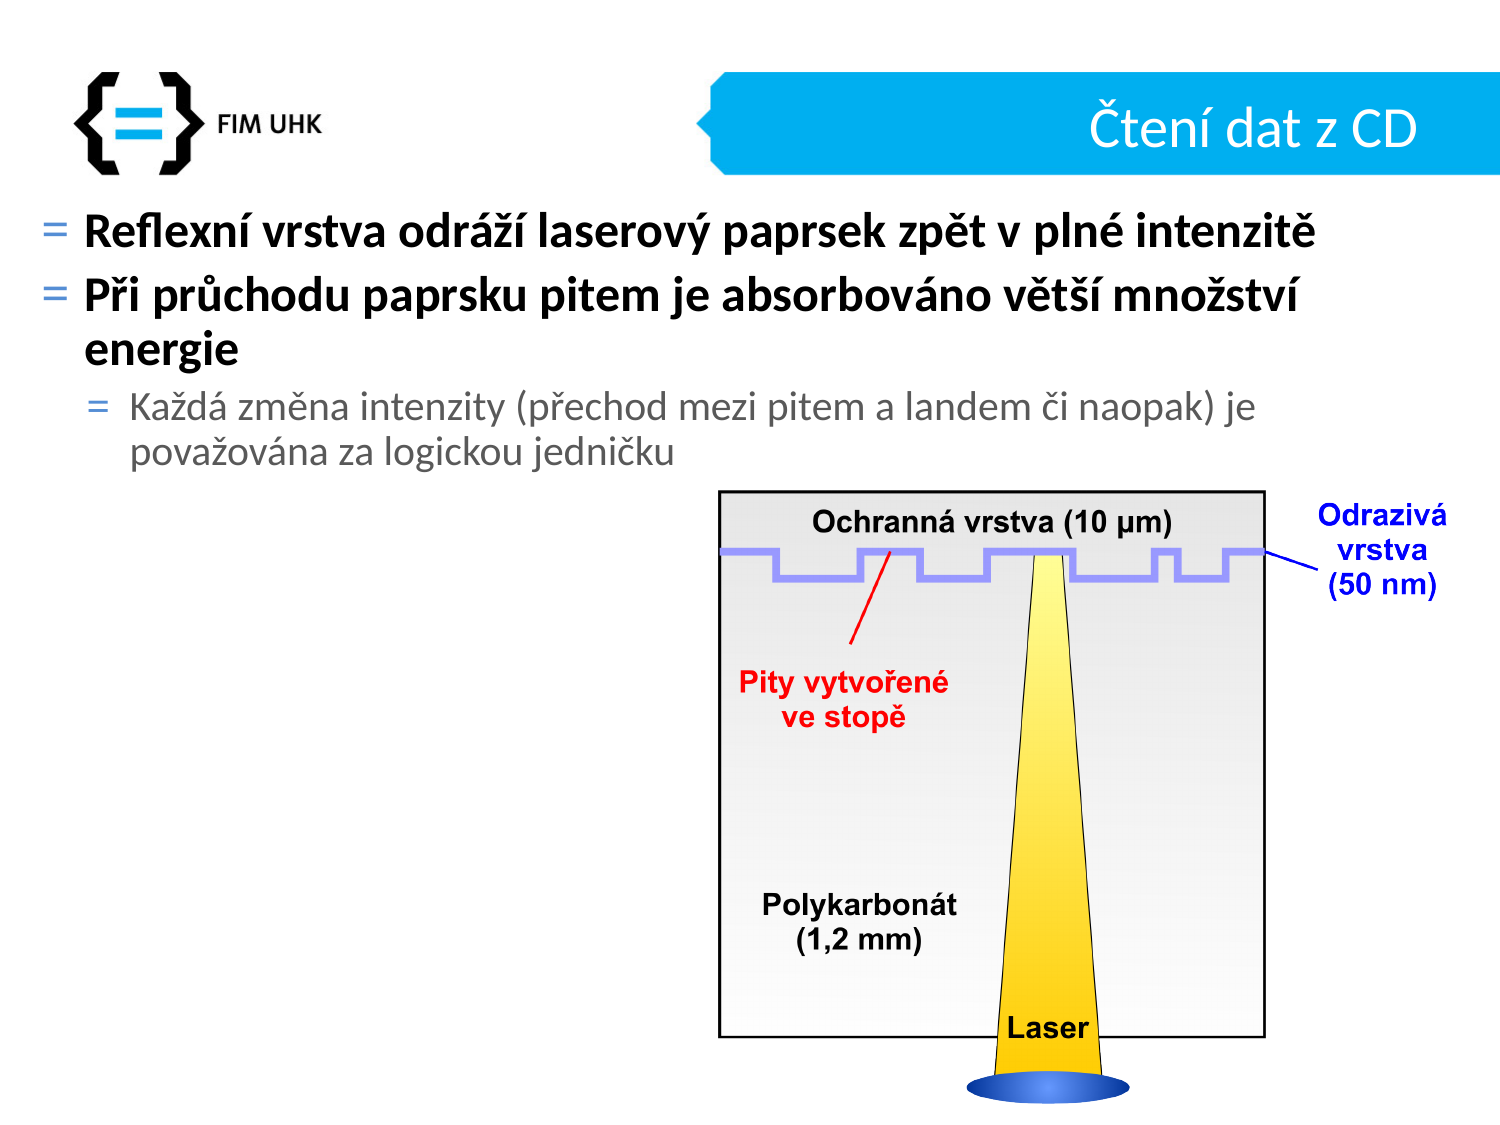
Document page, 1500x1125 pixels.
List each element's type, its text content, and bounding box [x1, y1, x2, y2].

picture [0, 0, 1500, 1125]
title Čtení dat z CD [766, 78, 1434, 169]
list Reflexní vrstva odráží laserový paprsek zpět v plné intenzitě Při průchodu paprsku pitem je absorbováno větší množství energie Každá změna intenzity (přechod mezi pitem a landem či naopak) je považována za logickou jedničku [41, 204, 1459, 1071]
